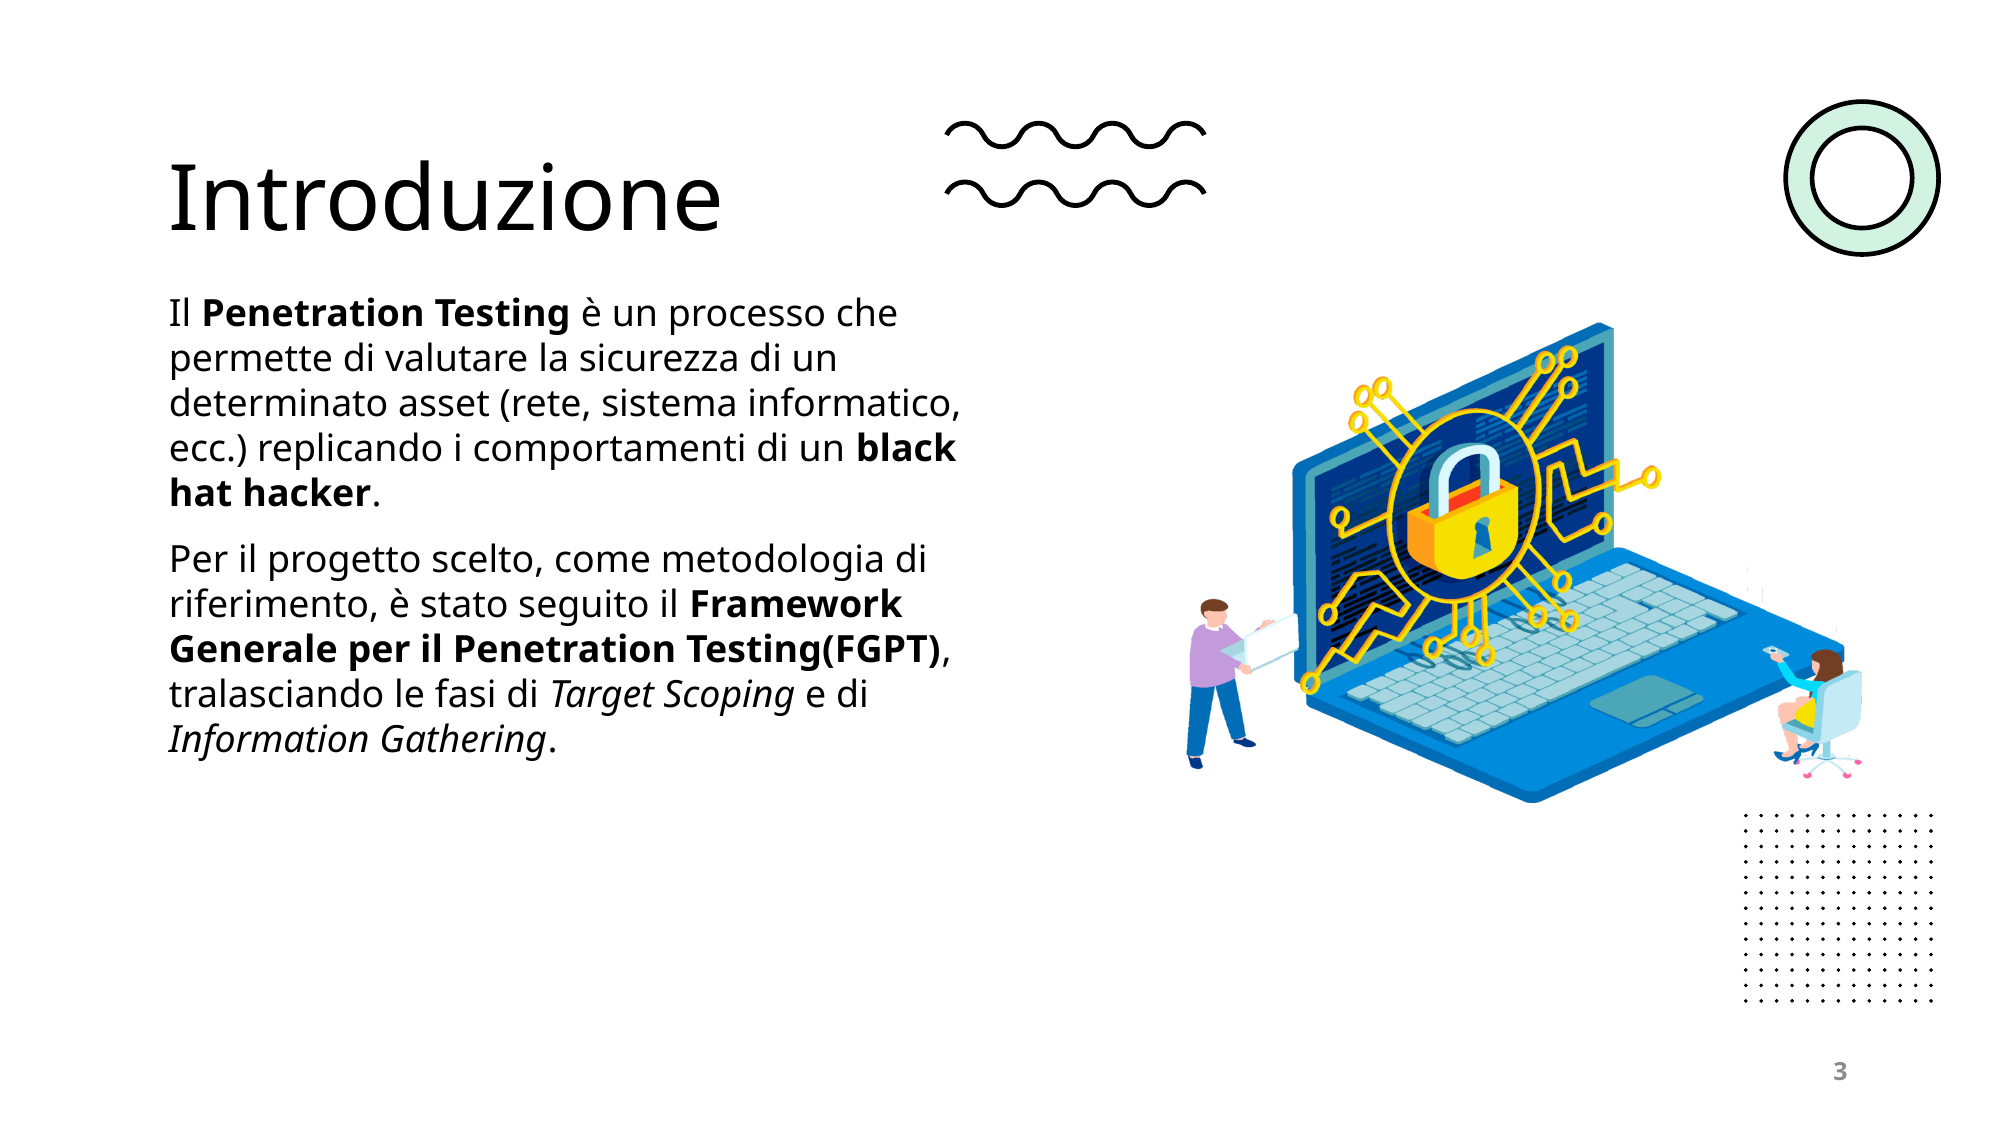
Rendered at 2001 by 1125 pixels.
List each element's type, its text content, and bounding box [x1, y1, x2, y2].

slide_number 3 [1412, 1042, 1863, 1103]
title Introduzione [154, 46, 1010, 258]
list Il Penetration Testing è un processo che permette di valutare la sicurezza di un determinato asset (rete, sistema informatico, ecc.) replicando i comportamenti di un black hat hacker. Per il progetto scelto, come metodologia di riferimento, è stato seguito il Framework Generale per il Penetration Testing(FGPT), tralasciando le fasi di Target Scoping e di Information Gathering. [154, 281, 1010, 996]
picture [1186, 321, 1862, 803]
